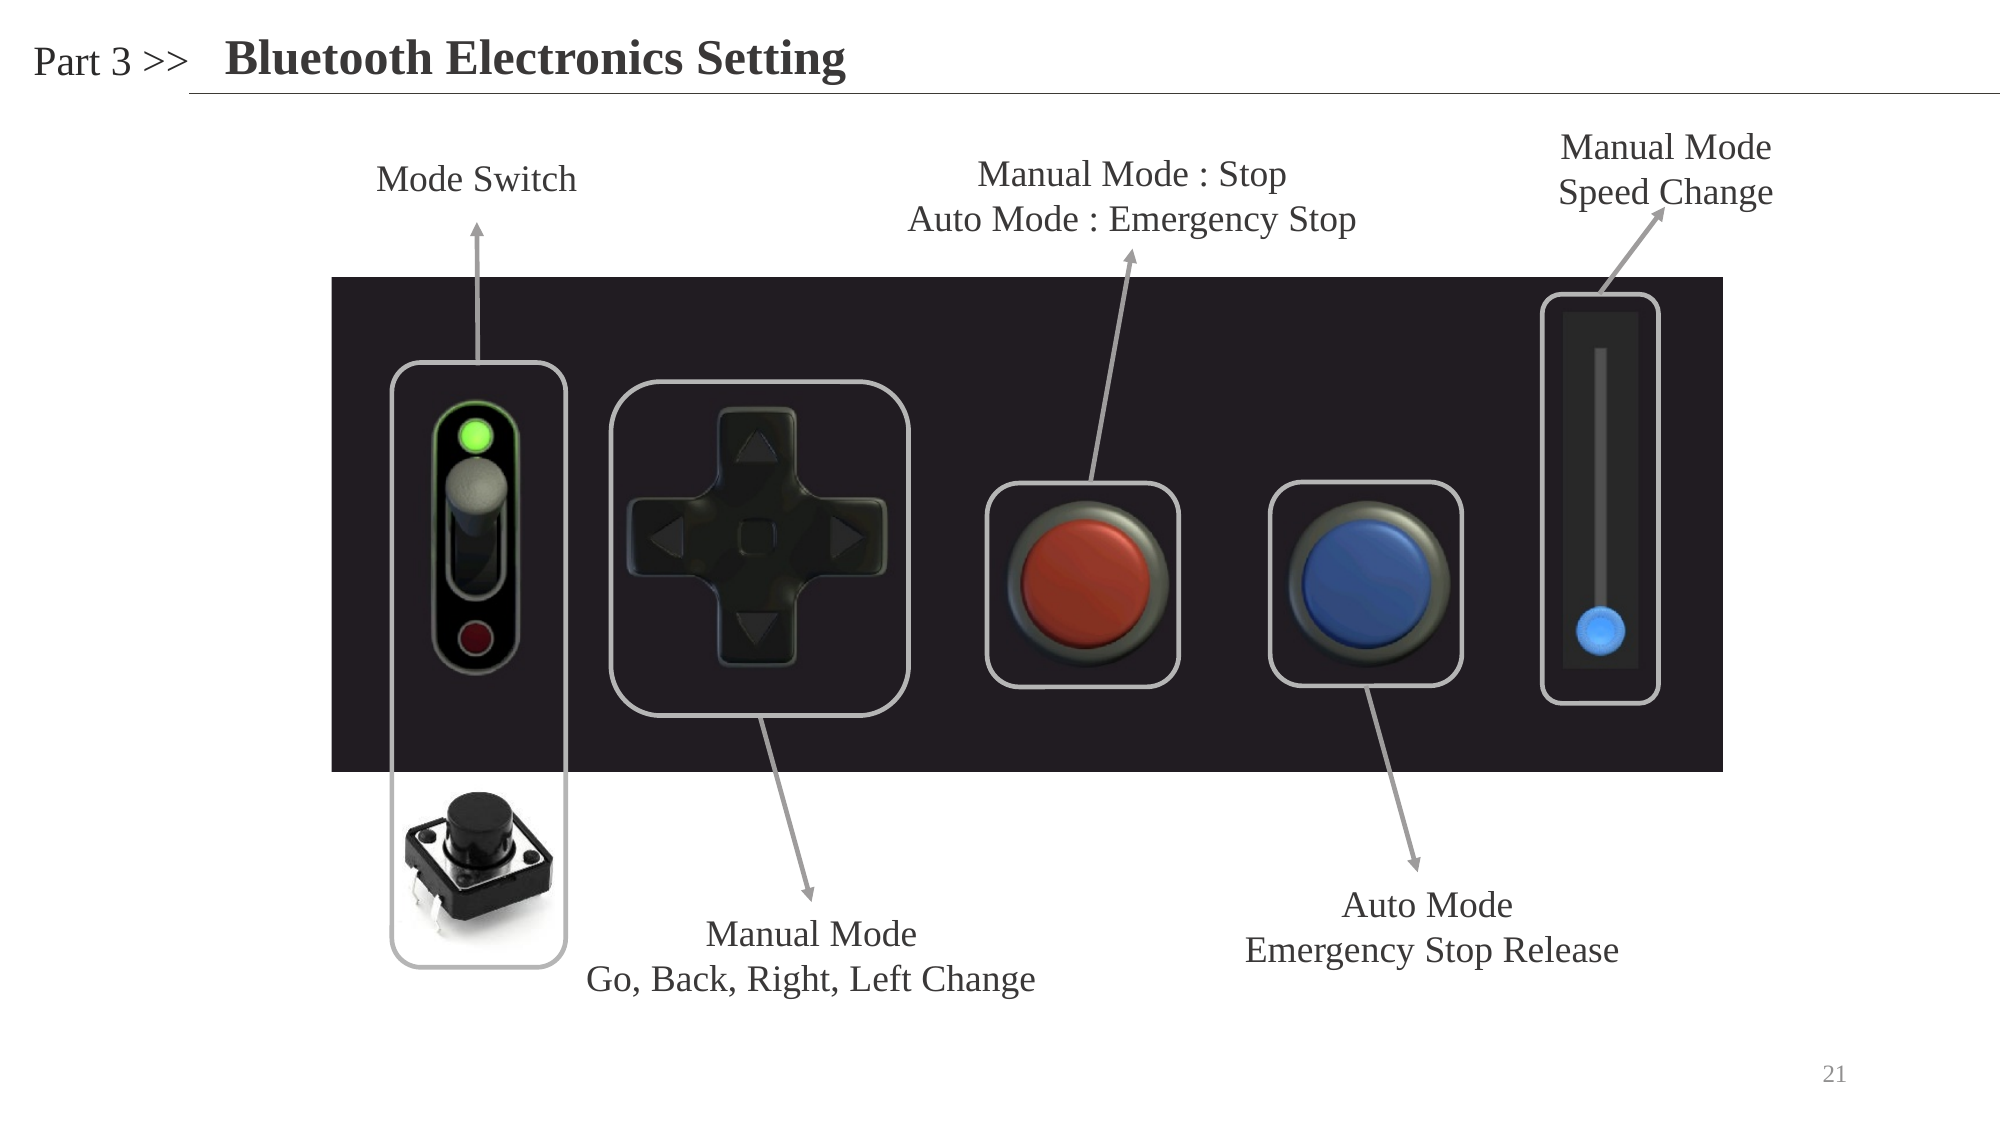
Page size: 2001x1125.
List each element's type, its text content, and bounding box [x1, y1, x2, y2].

text_box Manual Mode Speed Change [1543, 114, 1790, 220]
text_box Mode Switch [361, 146, 593, 206]
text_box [1365, 685, 1418, 873]
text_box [759, 715, 812, 902]
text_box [1090, 248, 1133, 482]
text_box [1599, 206, 1665, 294]
text_box Bluetooth Electronics Setting [210, 17, 987, 92]
slide_number 21 [1412, 1042, 1863, 1103]
text_box Manual Mode : Stop Auto Mode : Emergency Stop [892, 141, 1373, 247]
text_box Manual Mode Go, Back, Right, Left Change [571, 901, 1052, 1007]
text_box Part 3 >> [18, 26, 205, 91]
picture [331, 277, 1723, 968]
text_box Auto Mode Emergency Stop Release [1220, 872, 1635, 977]
